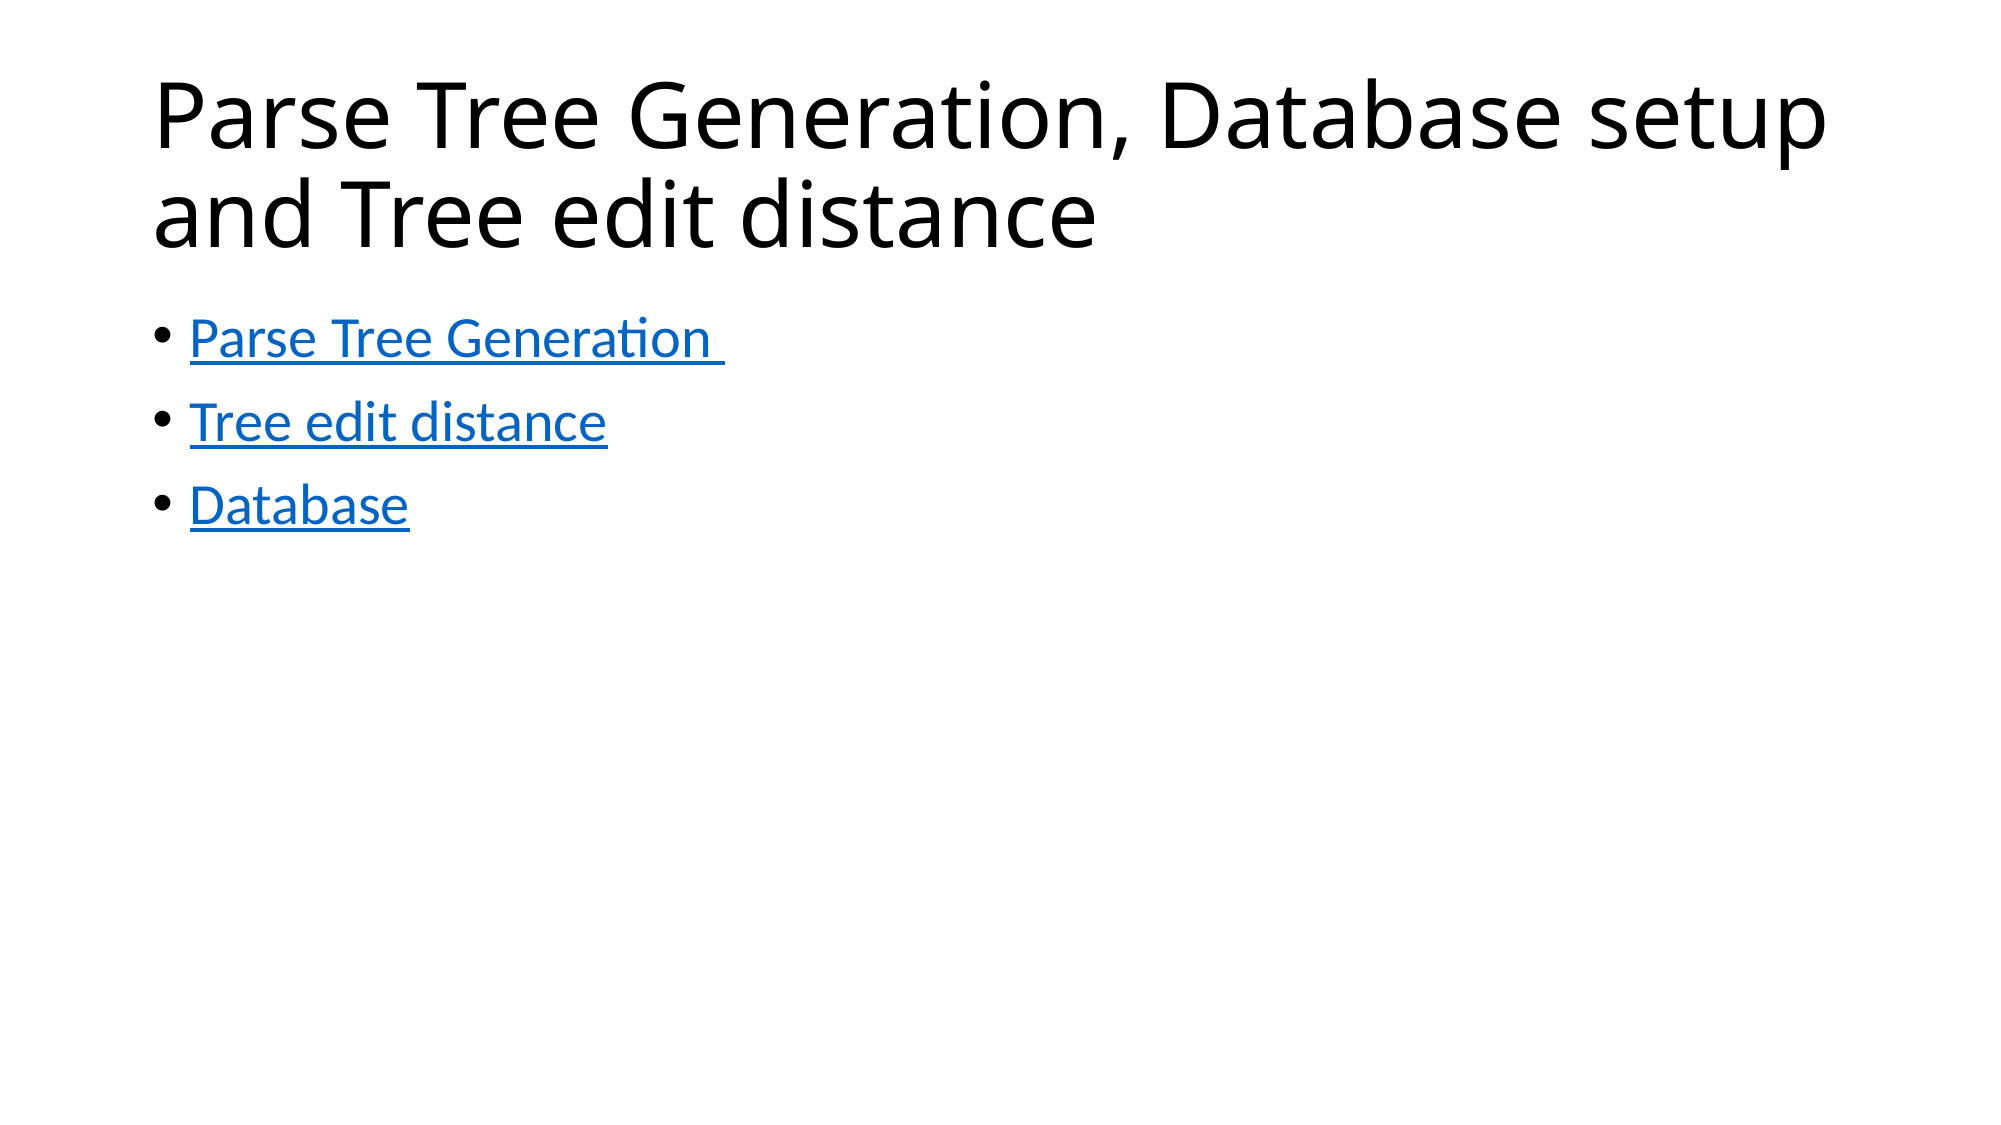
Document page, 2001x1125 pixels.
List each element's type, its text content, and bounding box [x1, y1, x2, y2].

list Parse Tree Generation Tree edit distance Database [137, 299, 1863, 1014]
title Parse Tree Generation, Database setup and Tree edit distance [137, 59, 1863, 278]
